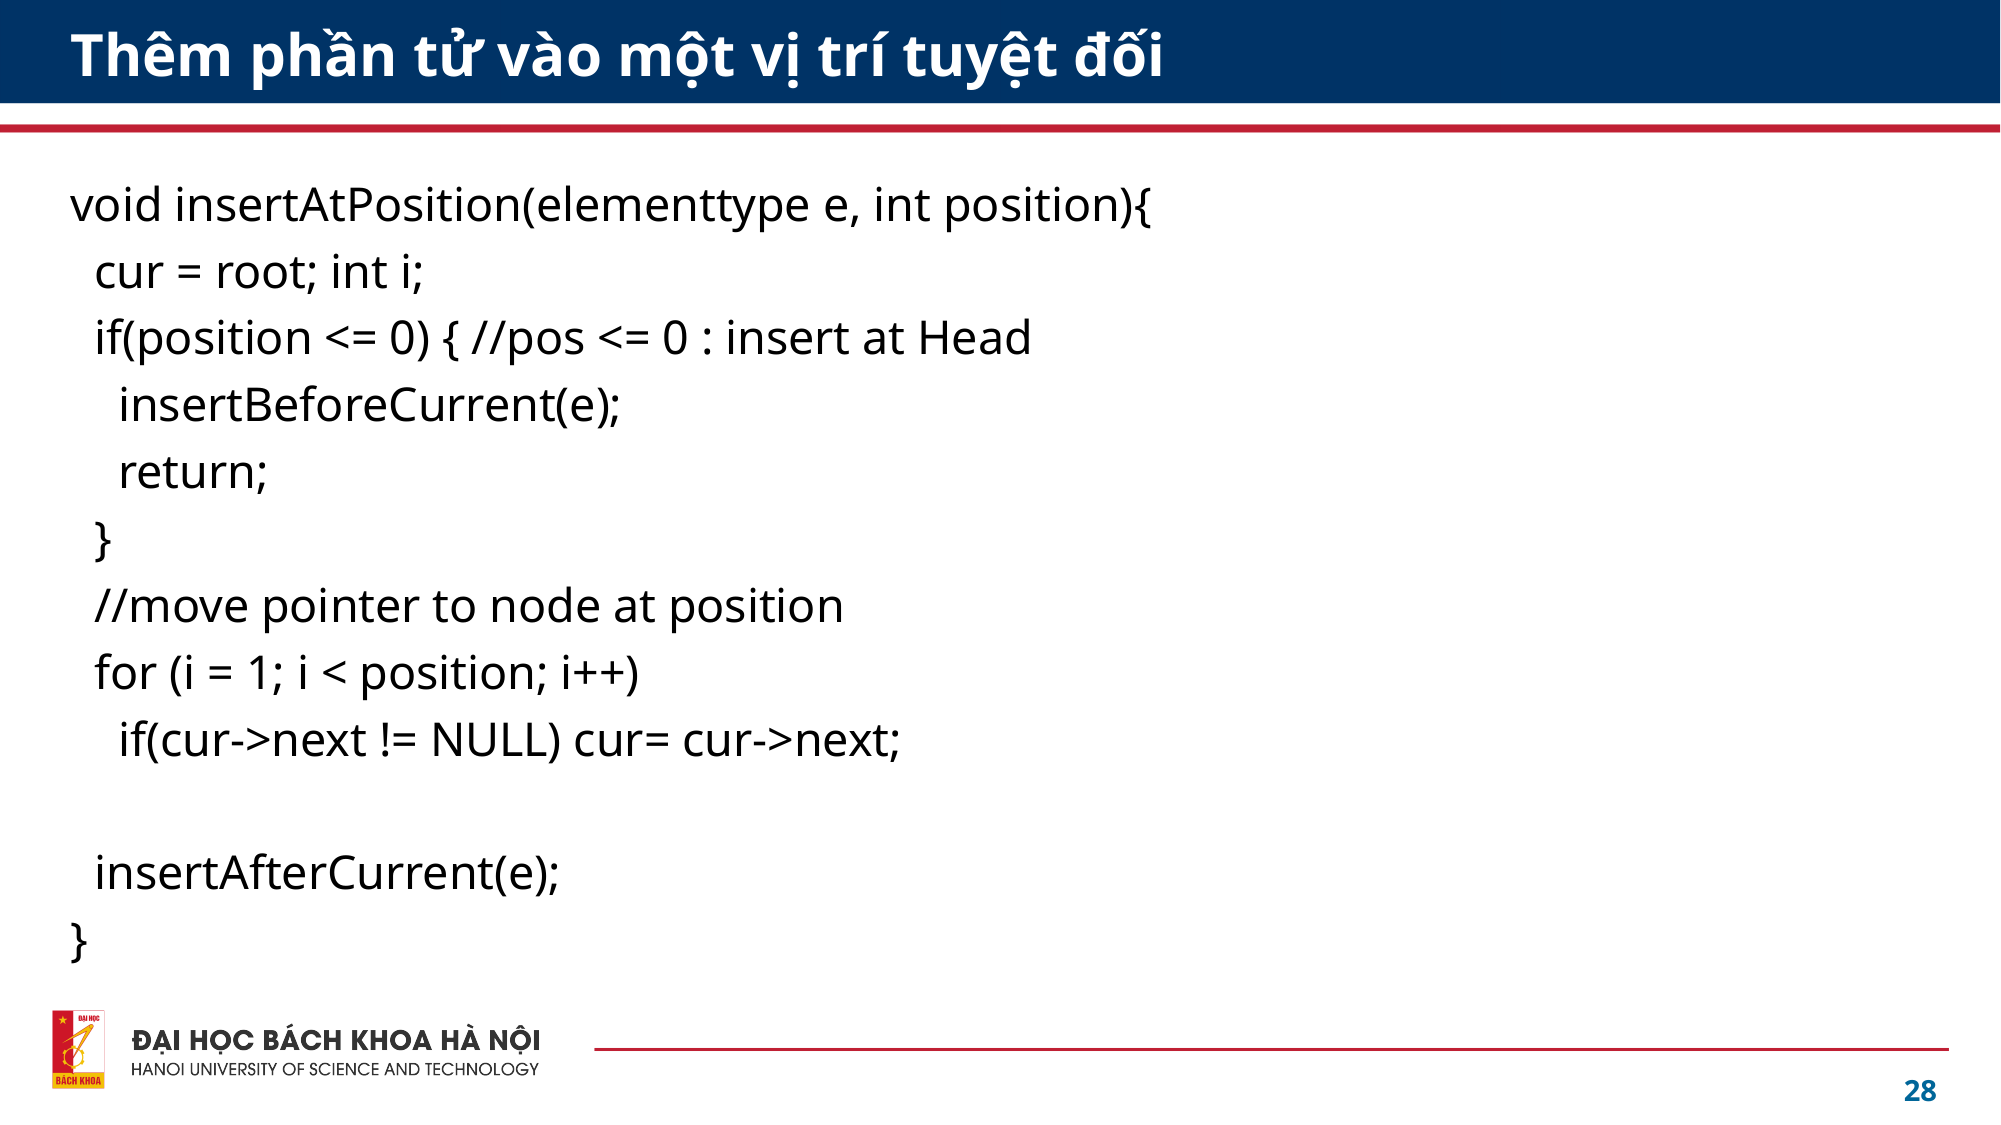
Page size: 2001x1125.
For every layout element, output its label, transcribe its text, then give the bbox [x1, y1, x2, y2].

title Thêm phần tử vào một vị trí tuyệt đối [55, 18, 1945, 90]
slide_number 28 [1502, 1065, 1953, 1125]
list void insertAtPosition(elementtype e, int position){ cur = root; int i; if(position <= 0) { //pos <= 0 : insert at Head insertBeforeCurrent(e); return; } //move pointer to node at position for (i = 1; i < position; i++) if(cur->next != NULL) cur= cur->next; insertAfterCurrent(e); } [55, 173, 1945, 979]
picture [0, 0, 2001, 1125]
